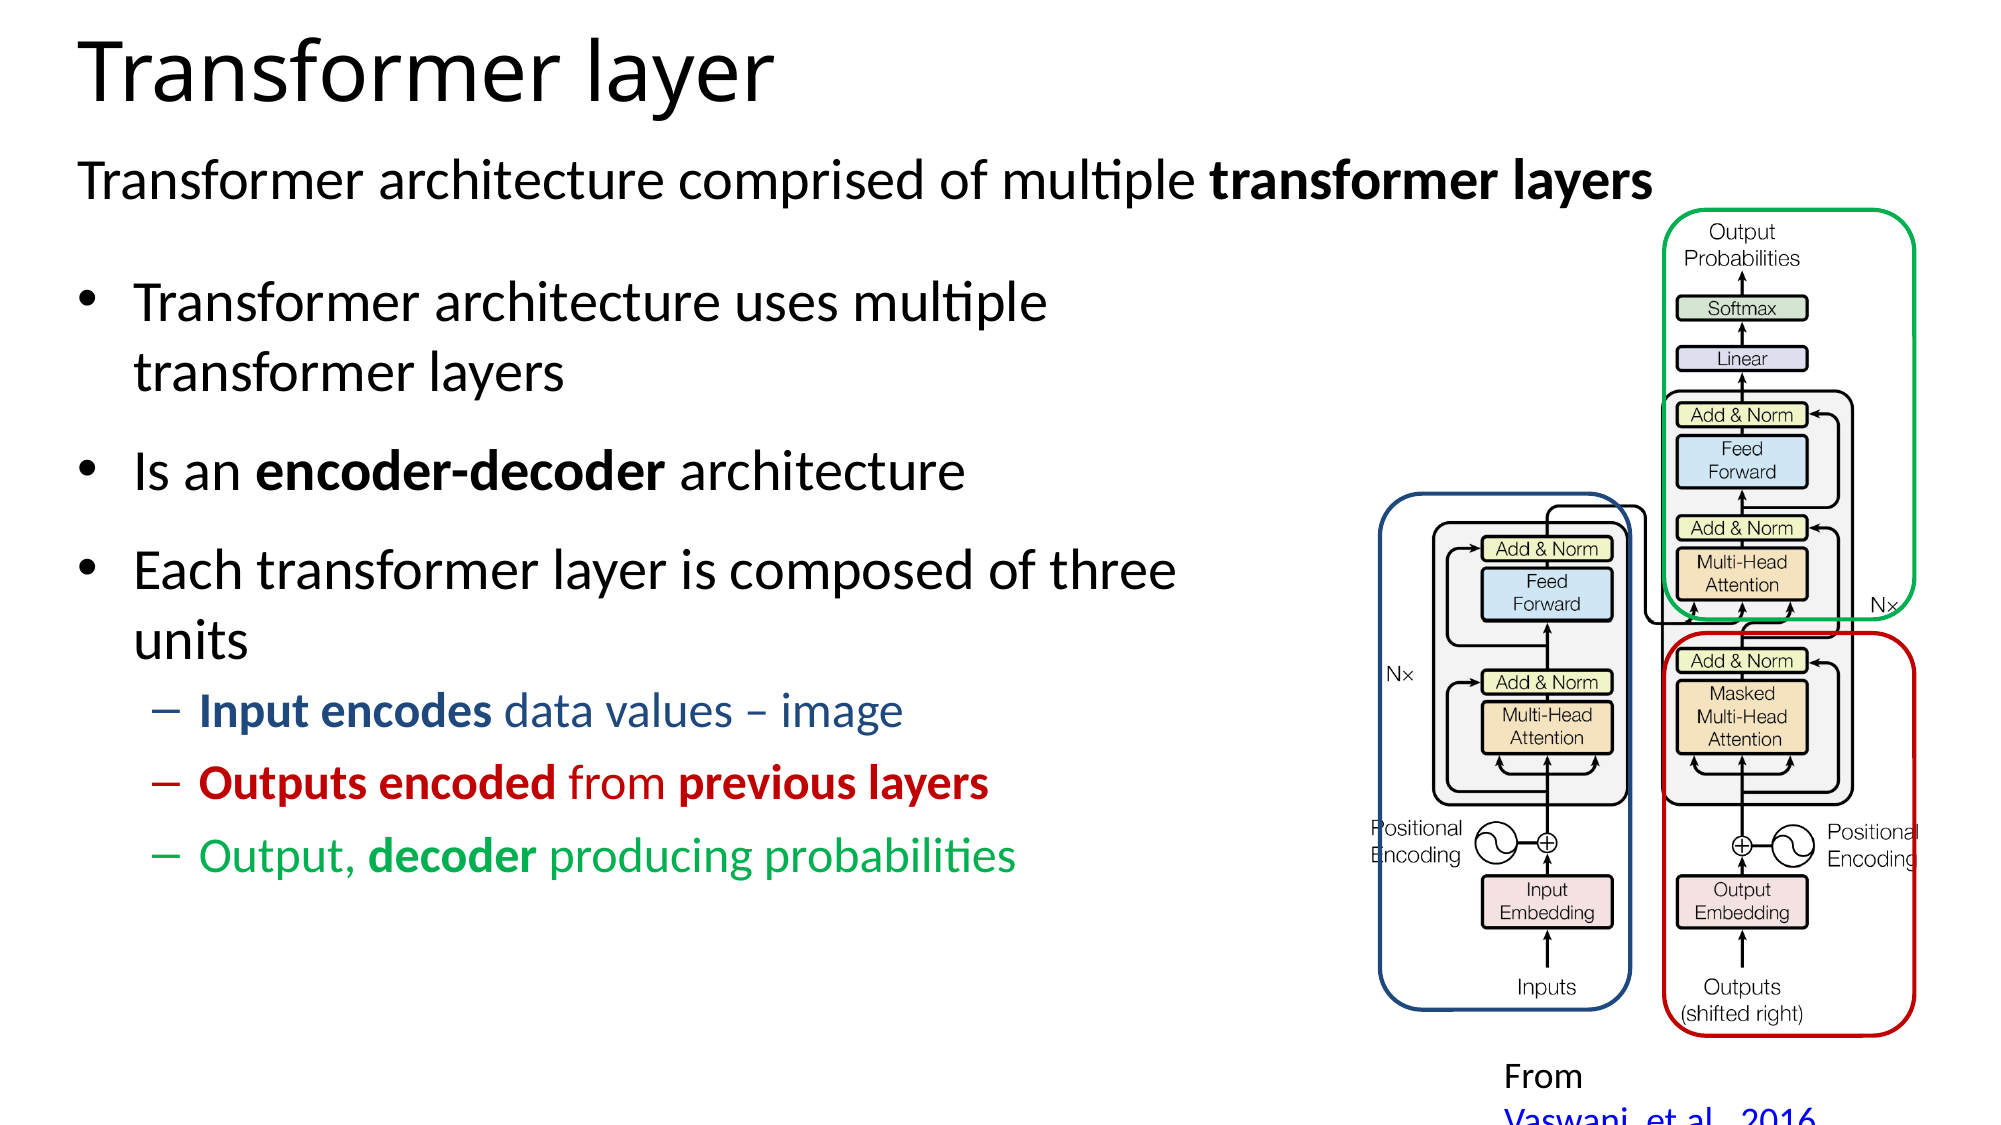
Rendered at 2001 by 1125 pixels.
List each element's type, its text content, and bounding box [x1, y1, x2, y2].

picture [1358, 209, 1926, 1030]
list Transformer architecture comprised of multiple transformer layers [62, 133, 1953, 269]
title Transformer layer [62, 29, 1953, 133]
text_box Transformer architecture uses multiple transformer layers Is an encoder-decoder architecture Each transformer layer is composed of three units Input encodes data values – image Outputs encoded from previous layers Output, decoder producing probabilities [62, 255, 1308, 1010]
text_box From Vaswani, et.al., 2016 [1489, 1043, 1926, 1125]
